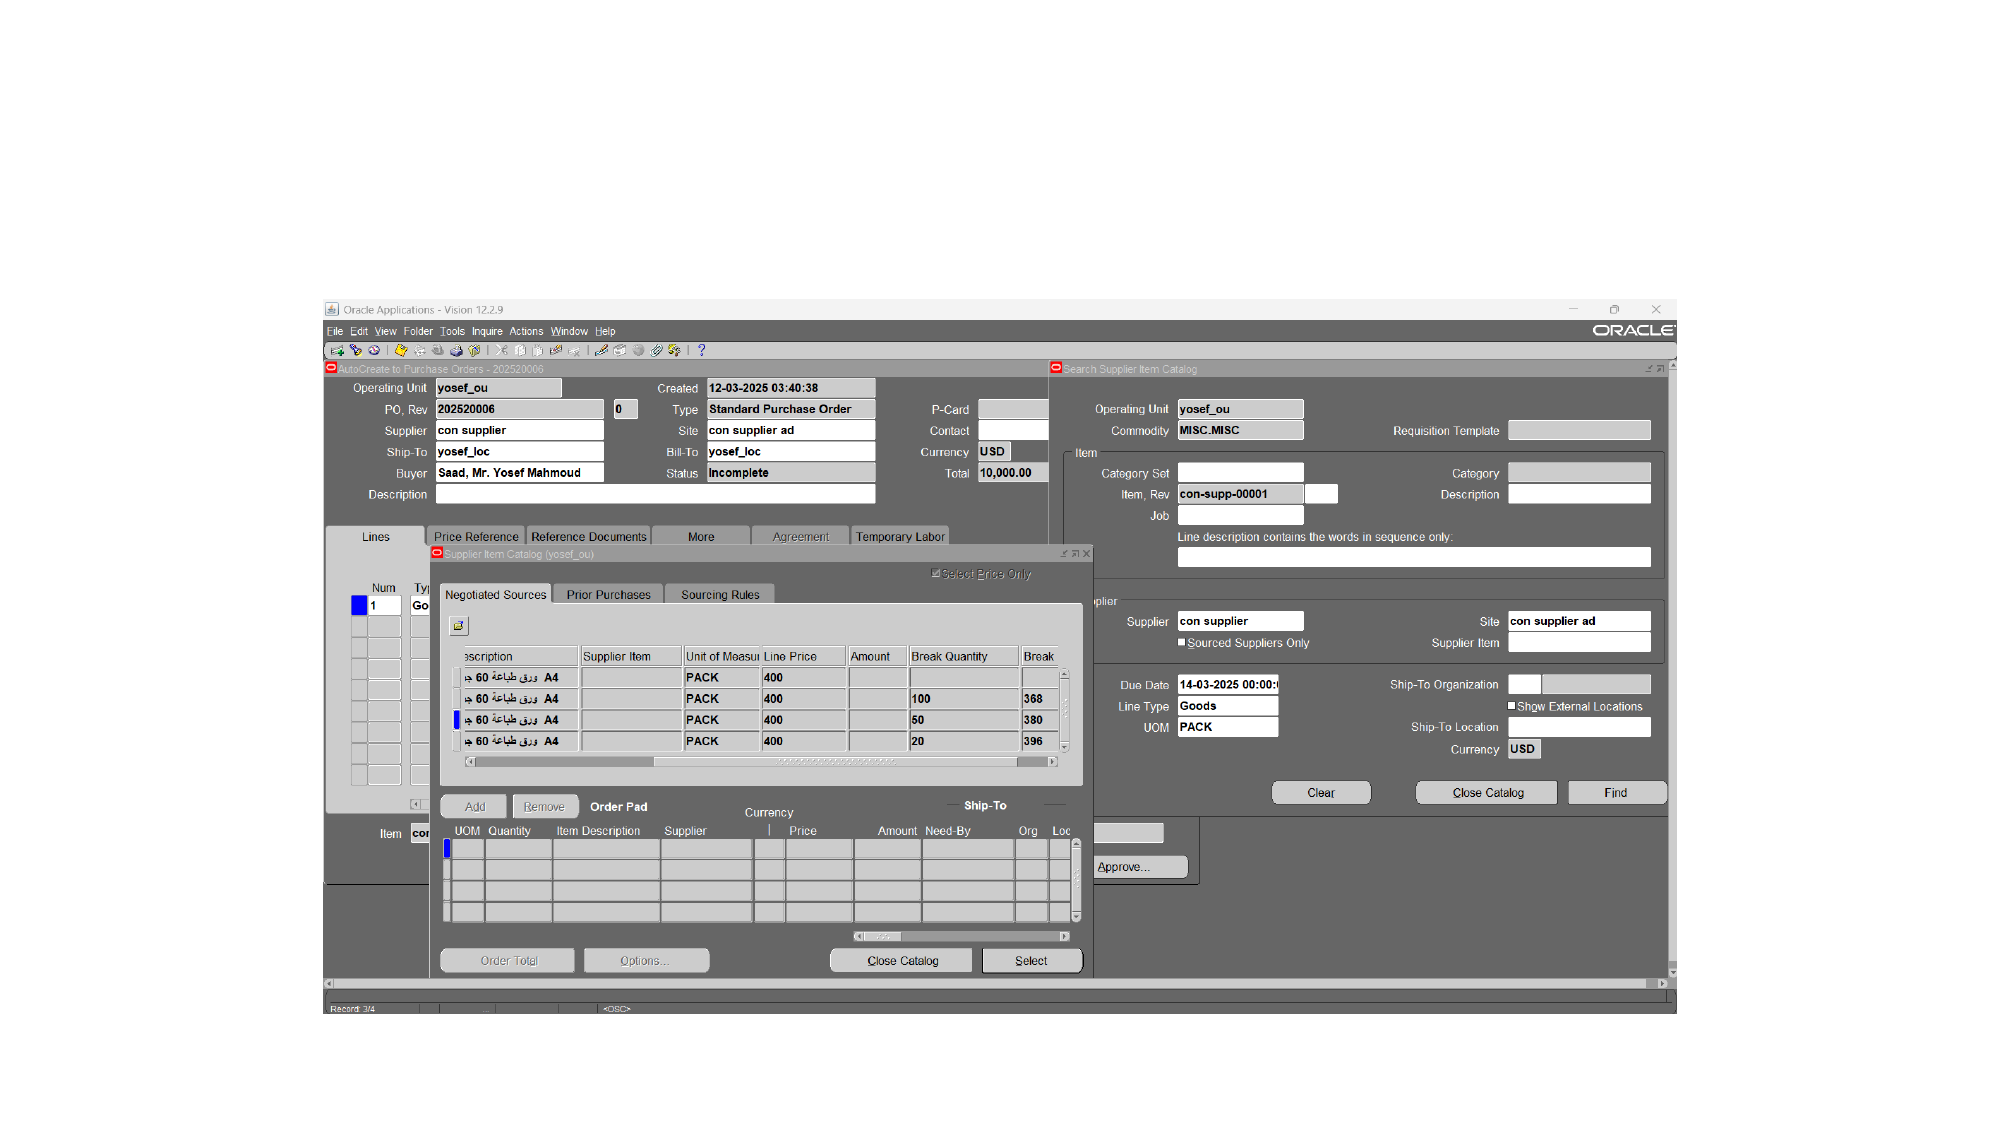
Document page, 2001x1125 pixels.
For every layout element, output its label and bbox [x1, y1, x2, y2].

list [323, 299, 1677, 1014]
